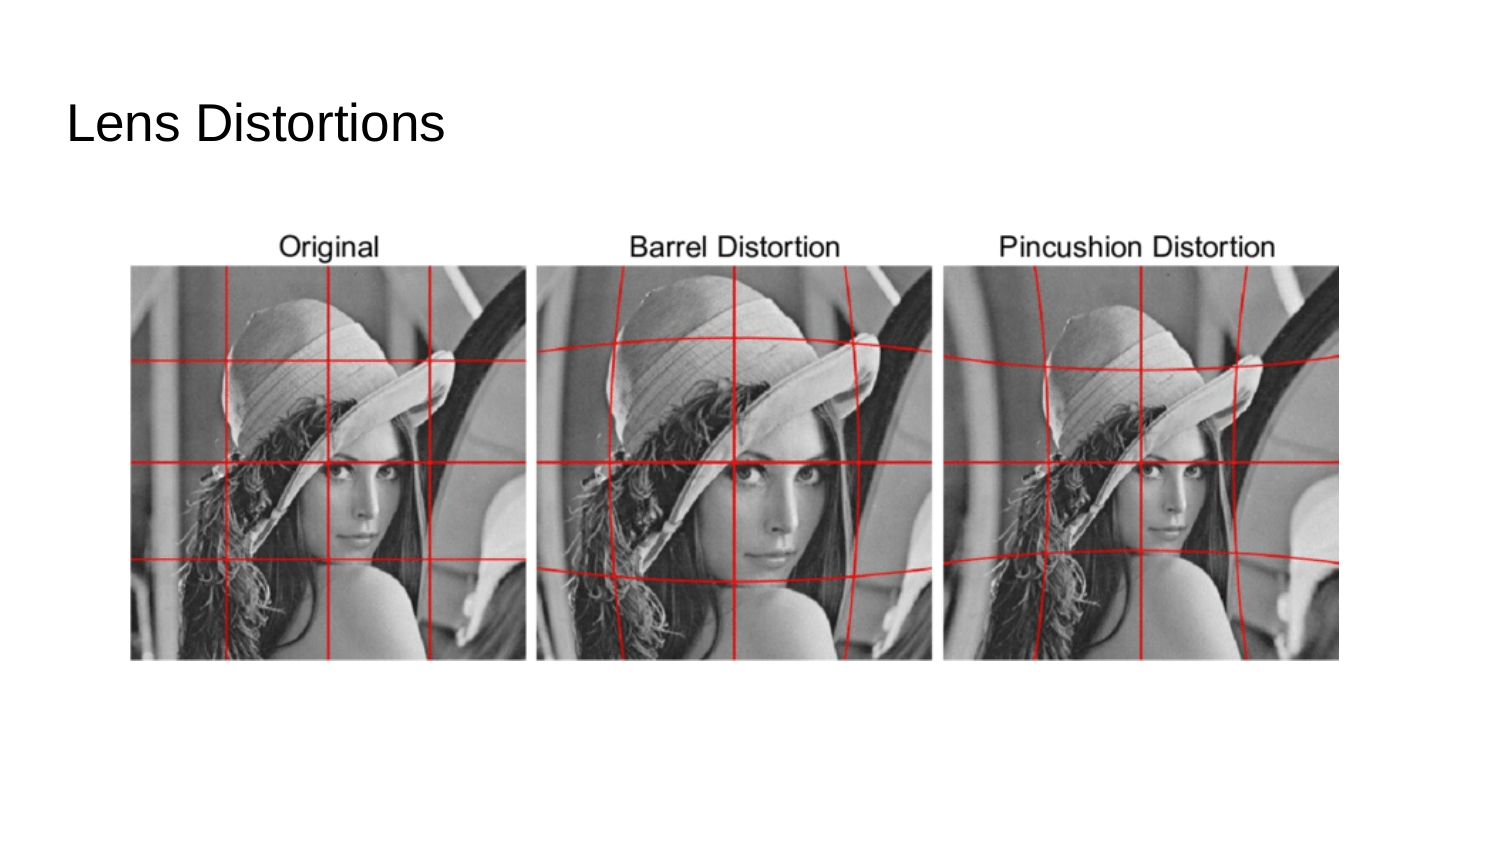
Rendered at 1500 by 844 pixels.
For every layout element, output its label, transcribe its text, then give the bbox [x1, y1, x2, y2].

picture [130, 227, 1339, 661]
title Lens Distortions [51, 72, 1449, 167]
